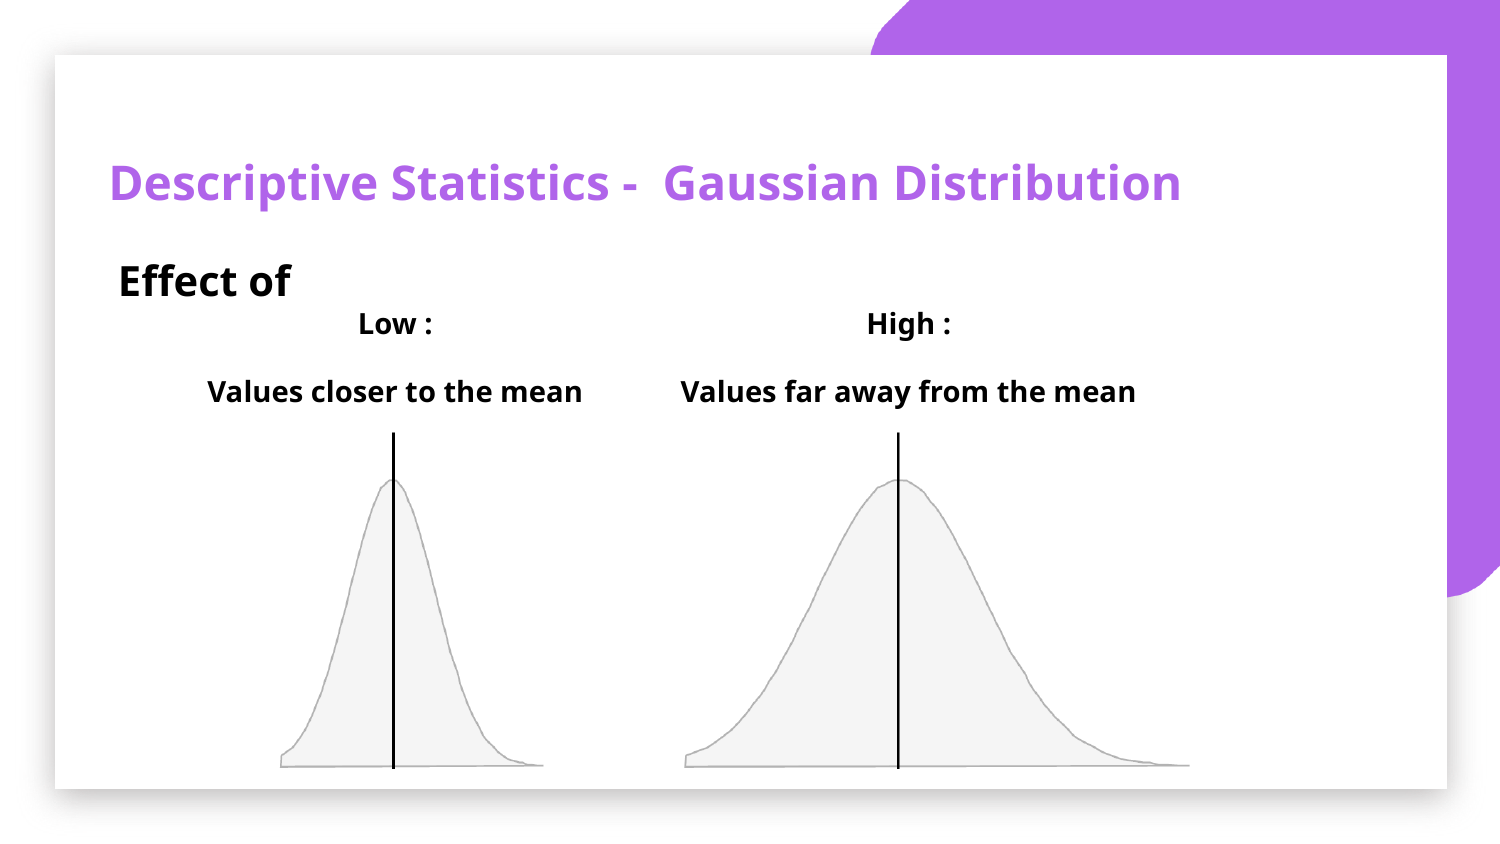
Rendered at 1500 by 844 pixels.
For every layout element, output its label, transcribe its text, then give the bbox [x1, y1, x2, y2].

text_box Descriptive Statistics - Gaussian Distribution [93, 137, 1221, 219]
picture [0, 0, 1500, 844]
